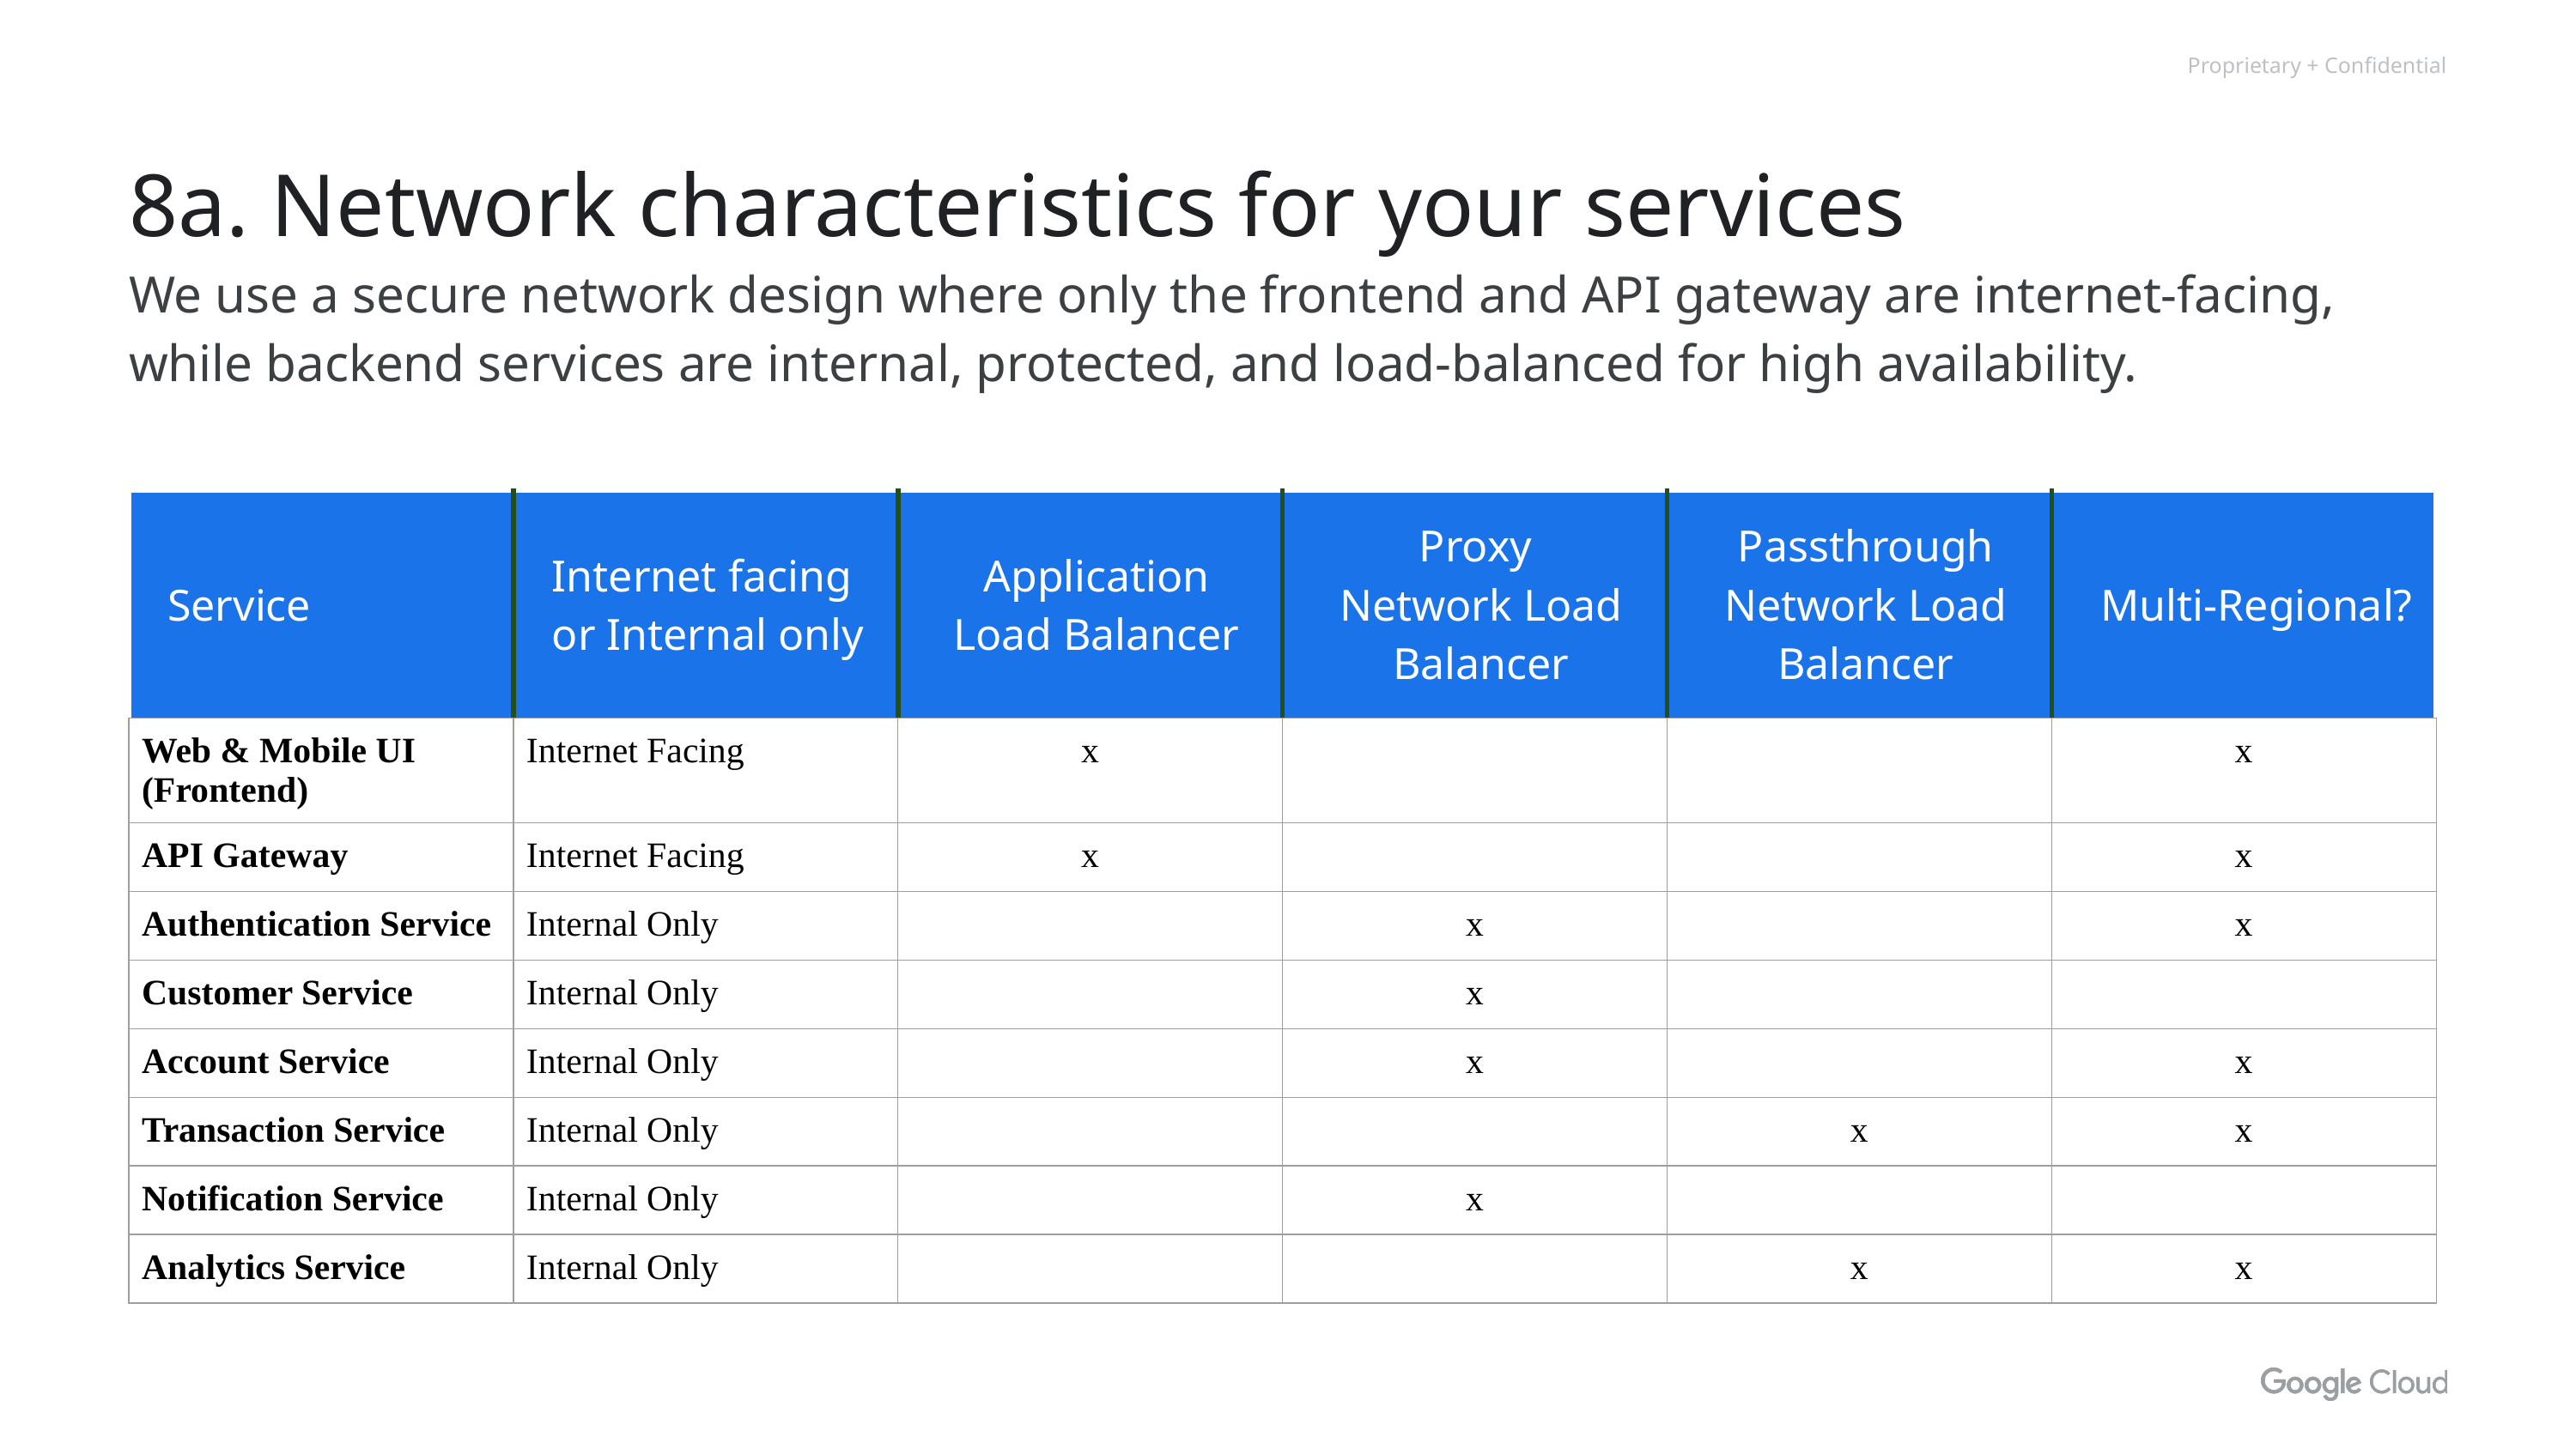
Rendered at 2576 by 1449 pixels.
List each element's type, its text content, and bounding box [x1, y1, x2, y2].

table_cell [2052, 1167, 2436, 1234]
table_header Application Load Balancer [901, 493, 1280, 718]
table_cell Account Service [130, 1029, 513, 1097]
table_cell x [2052, 1235, 2436, 1302]
table_cell Internal Only [514, 1167, 897, 1234]
table_cell [1668, 823, 2051, 891]
table_cell [898, 1235, 1282, 1302]
table_cell Analytics Service [130, 1235, 513, 1302]
table_cell [1668, 961, 2051, 1028]
table_cell [898, 1029, 1282, 1097]
table_cell x [2052, 823, 2436, 891]
table_cell [1668, 1167, 2051, 1234]
table_header Multi-Regional? [2054, 493, 2433, 718]
table_cell [1668, 718, 2051, 822]
table_cell Internal Only [514, 1098, 897, 1165]
table_cell API Gateway [130, 823, 513, 891]
table_cell Customer Service [130, 961, 513, 1028]
table_cell x [1283, 892, 1667, 960]
table_cell [898, 892, 1282, 960]
table_cell Internal Only [514, 961, 897, 1028]
picture [2261, 1367, 2447, 1401]
table_cell [1283, 823, 1667, 891]
table_cell x [2052, 718, 2436, 822]
table_cell Web & Mobile UI (Frontend) [130, 718, 513, 822]
table_cell [1283, 718, 1667, 822]
table_cell [1668, 892, 2051, 960]
table_cell [898, 961, 1282, 1028]
table_cell [1283, 1235, 1667, 1302]
table_cell [1283, 1098, 1667, 1165]
list We use a secure network design where only the frontend and API gateway are internet-facing, while backend services are internal, protected, and load-balanced for high availability. [129, 253, 2447, 405]
table_cell x [1668, 1098, 2051, 1165]
table_cell x [1283, 1029, 1667, 1097]
table_cell x [1283, 961, 1667, 1028]
table_cell Authentication Service [130, 892, 513, 960]
title 8a. Network characteristics for your services [129, 130, 2448, 281]
table_cell [898, 1167, 1282, 1234]
table_header Internet facing or Internal only [516, 493, 896, 718]
table_cell Internet Facing [514, 823, 897, 891]
table_cell [898, 1098, 1282, 1165]
table_cell Transaction Service [130, 1098, 513, 1165]
table_cell Internet Facing [514, 718, 897, 822]
table_cell Internal Only [514, 1235, 897, 1302]
table_cell Internal Only [514, 1029, 897, 1097]
table_cell x [2052, 1098, 2436, 1165]
table_header Proxy Network Load Balancer [1285, 493, 1665, 718]
table_cell Notification Service [130, 1167, 513, 1234]
table_header Passthrough Network Load Balancer [1669, 493, 2050, 718]
table_cell Internal Only [514, 892, 897, 960]
table_cell x [898, 718, 1282, 822]
table_header Service [131, 493, 511, 718]
table_cell x [2052, 1029, 2436, 1097]
table_cell x [1668, 1235, 2051, 1302]
table_cell x [898, 823, 1282, 891]
table_cell x [1283, 1167, 1667, 1234]
table_cell [1668, 1029, 2051, 1097]
table_cell [2052, 961, 2436, 1028]
table_cell x [2052, 892, 2436, 960]
